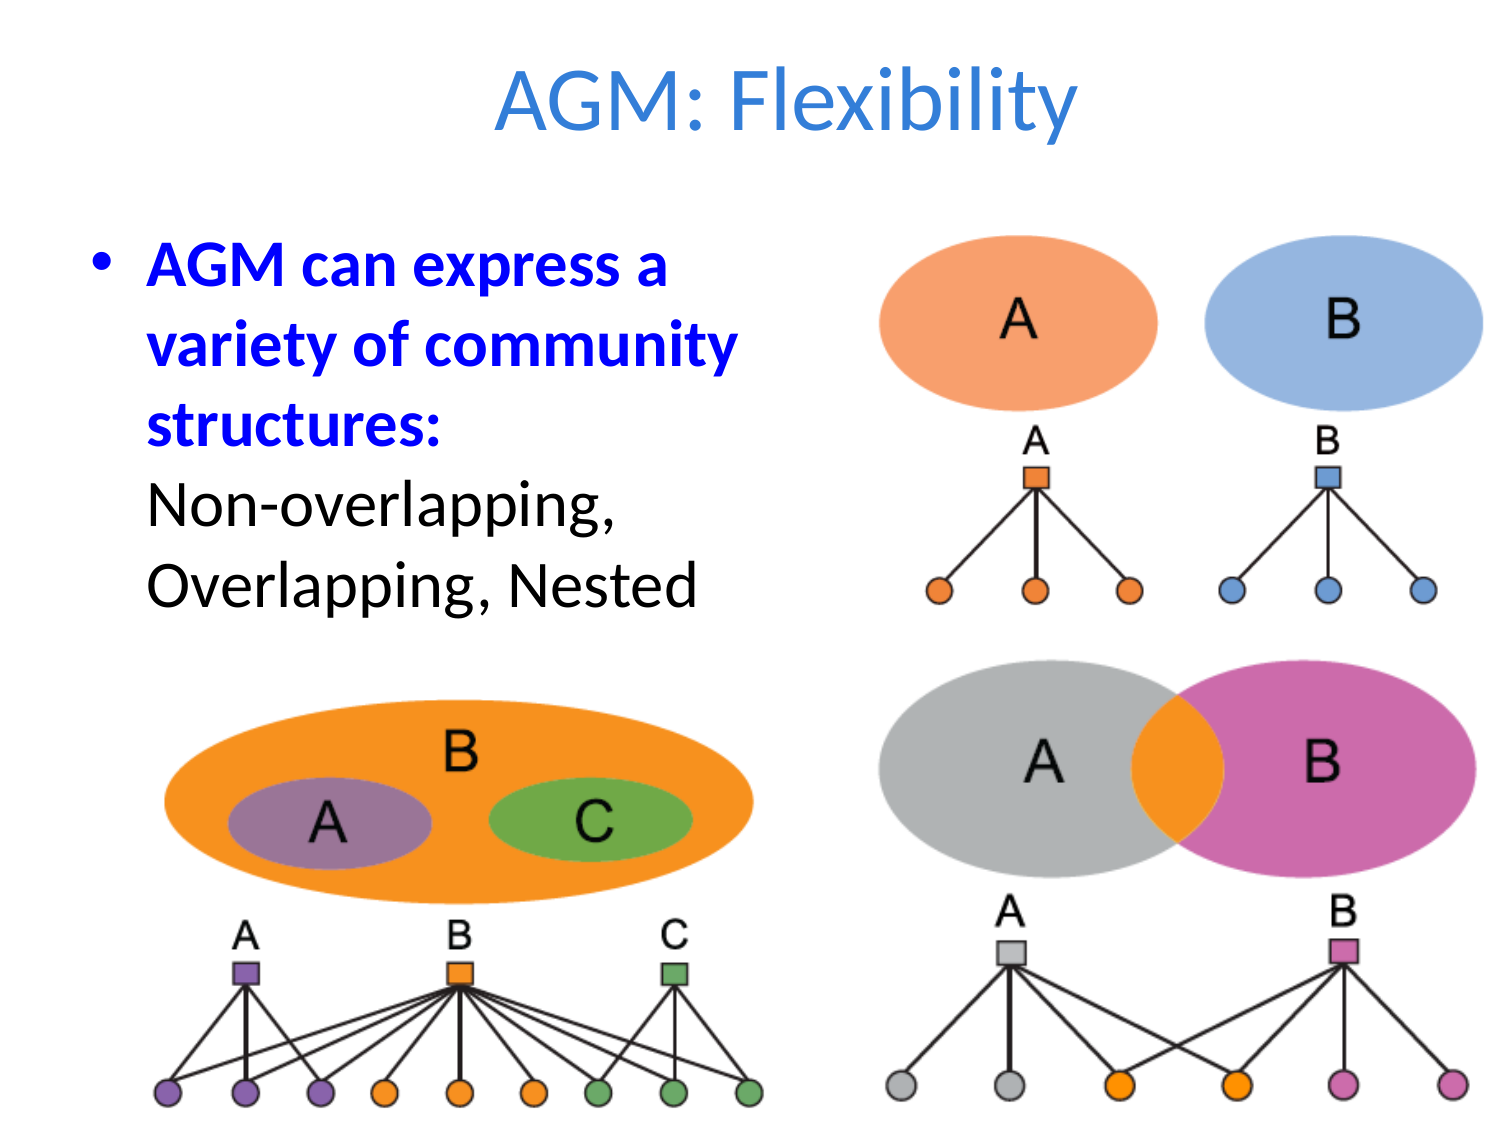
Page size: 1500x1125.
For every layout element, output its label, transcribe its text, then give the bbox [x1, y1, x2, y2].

picture [149, 699, 769, 1113]
title AGM: Flexibility [75, 12, 1500, 175]
picture [873, 235, 1488, 613]
picture [873, 647, 1488, 1123]
list AGM can express a variety of community structures: Non-overlapping, Overlapping, Nested [75, 212, 887, 1075]
